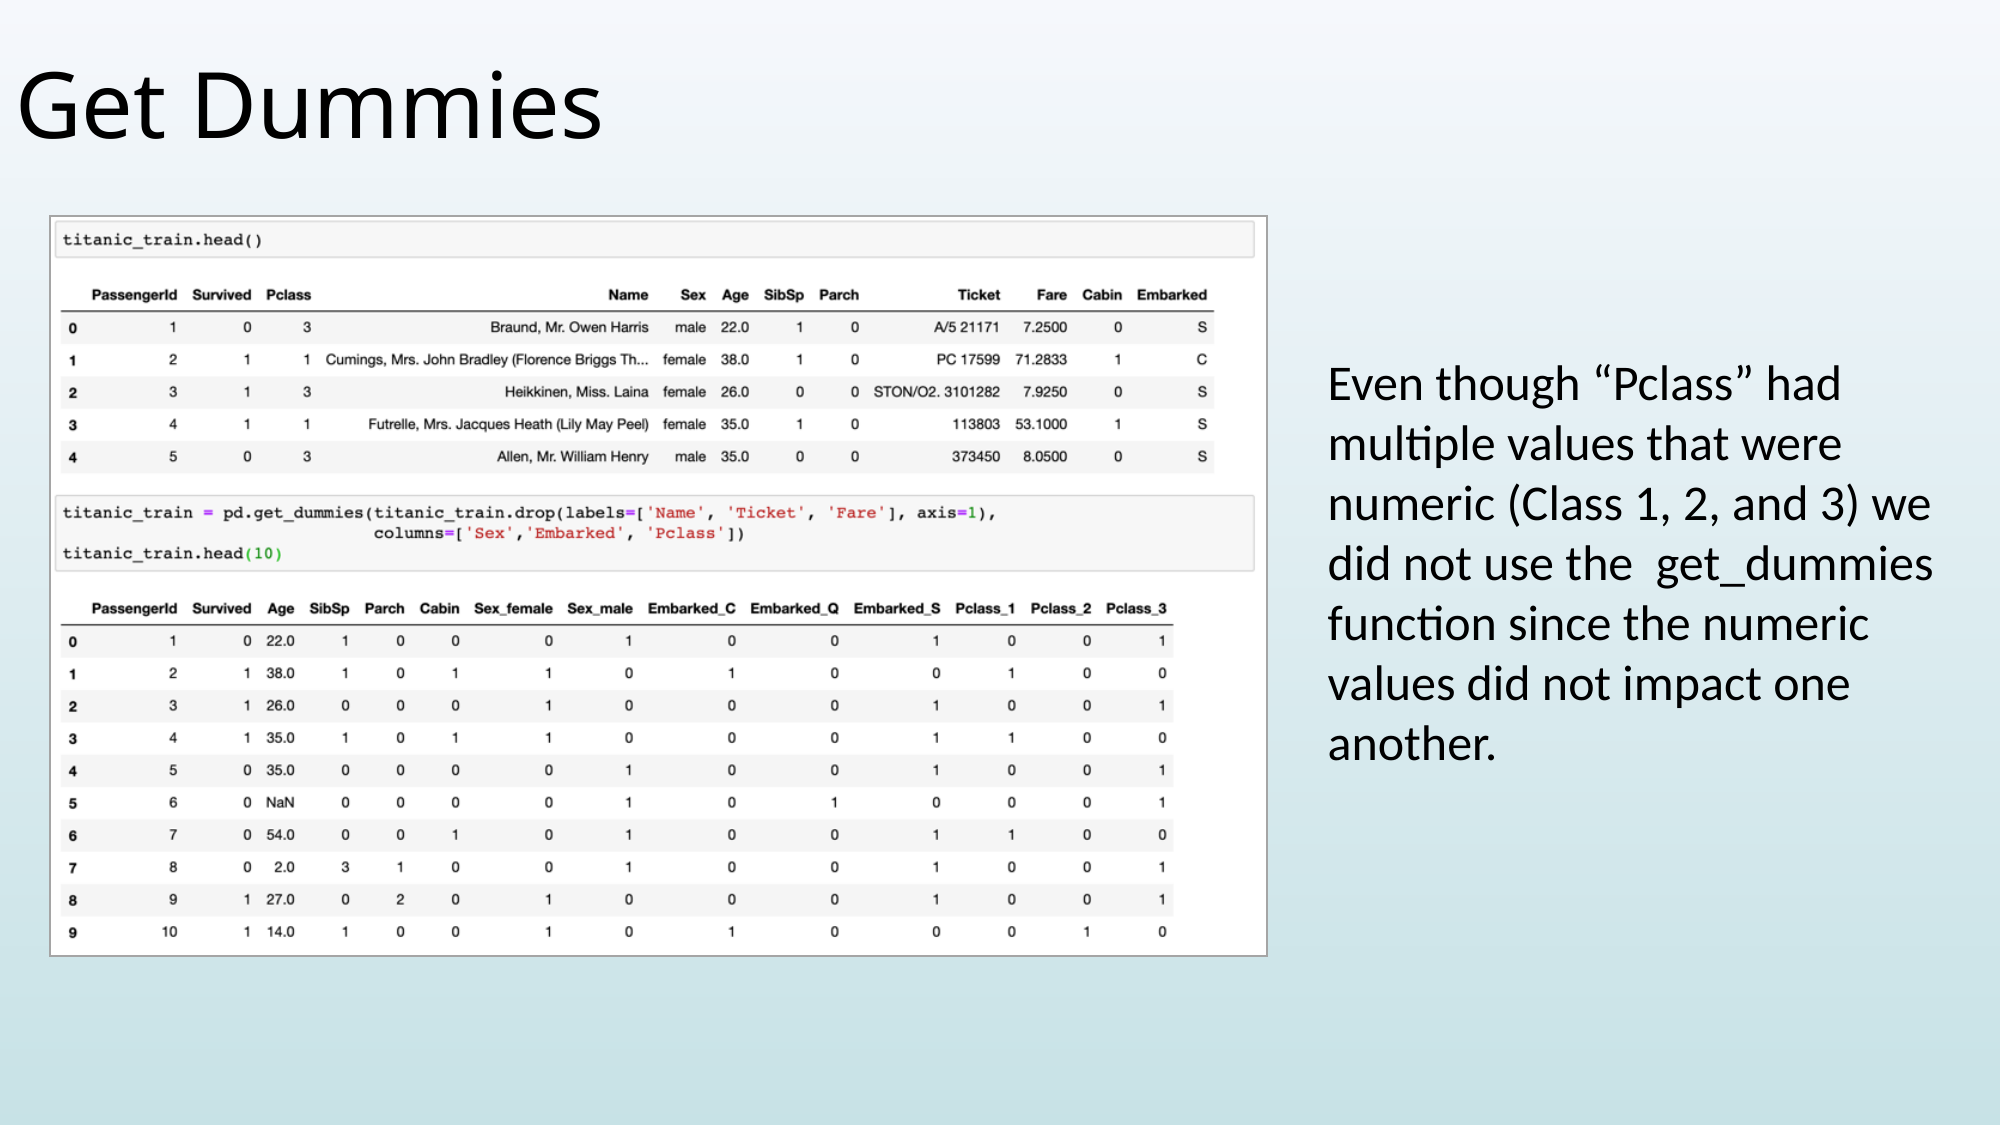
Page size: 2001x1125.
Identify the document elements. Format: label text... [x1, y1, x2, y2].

picture [50, 217, 1267, 955]
text_box Even though “Pclass” had multiple values that were numeric (Class 1, 2, and 3) we did not use the get_dummies function since the numeric values did not impact one another. [1312, 342, 1964, 778]
title Get Dummies [0, 0, 1725, 218]
